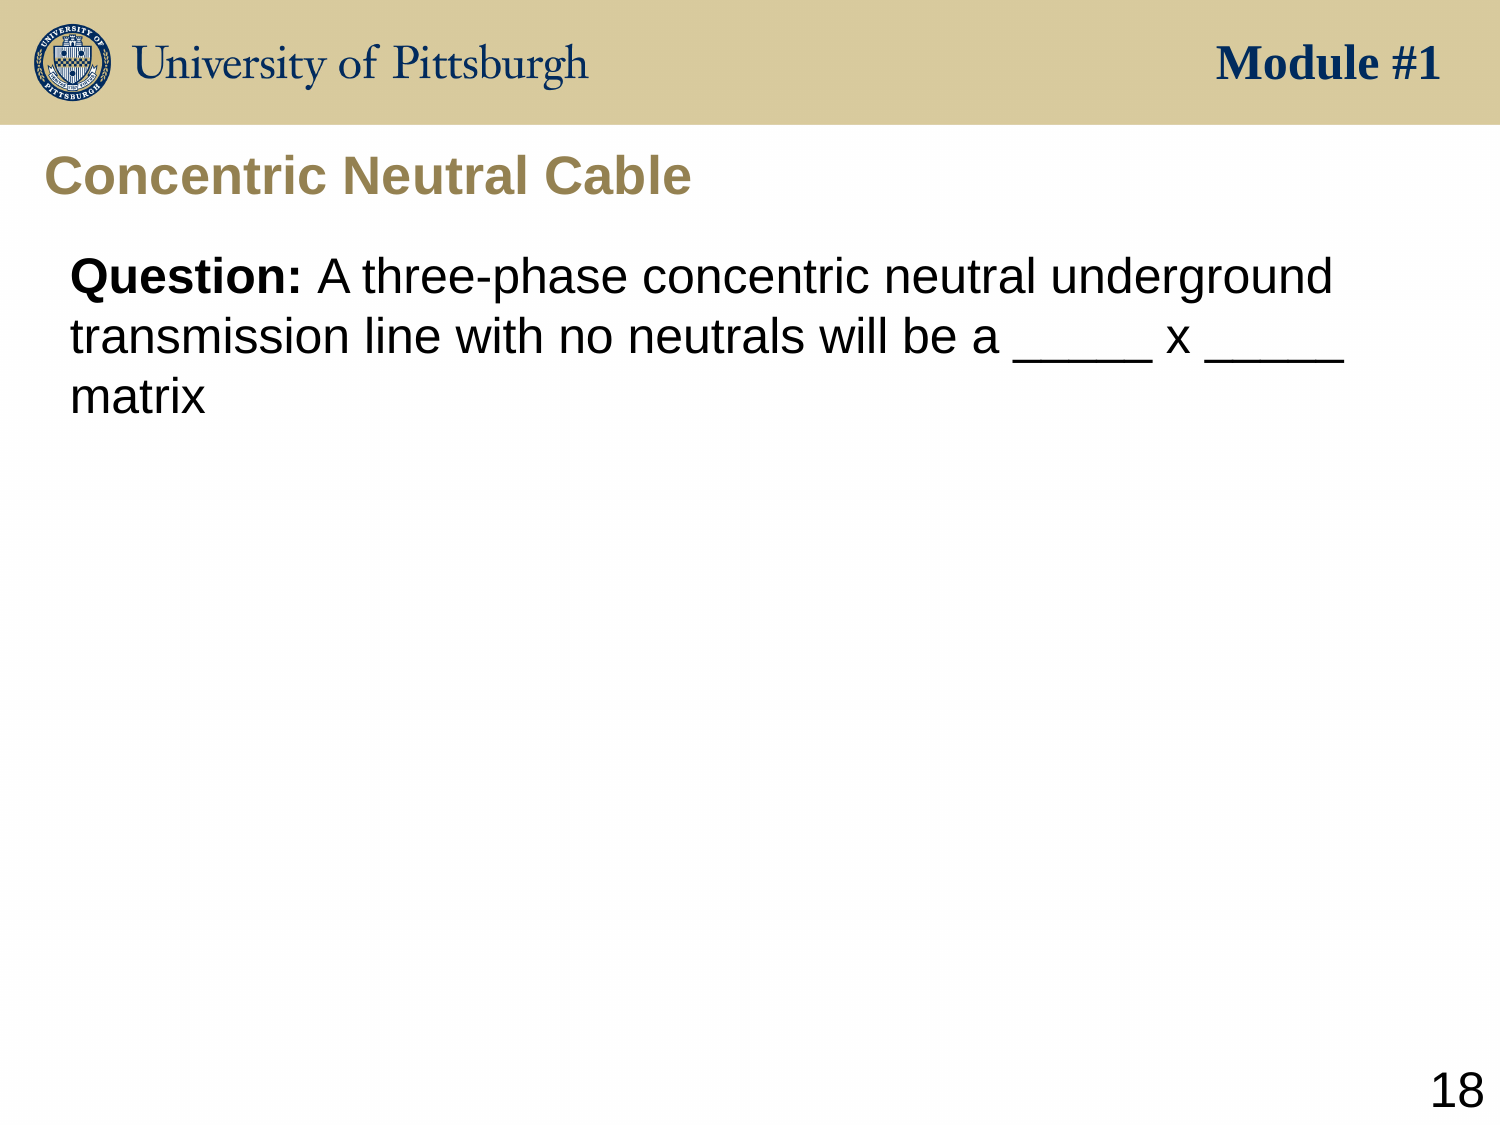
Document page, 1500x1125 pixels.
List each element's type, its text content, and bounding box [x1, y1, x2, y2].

picture [0, 1, 1500, 1125]
title Concentric Neutral Cable [29, 125, 1500, 221]
slide_number 18 [1362, 1050, 1500, 1125]
text_box Module #1 [604, 22, 1457, 97]
text_box Question: A three-phase concentric neutral underground transmission line with no neutrals will be a _____ x _____ matrix [55, 235, 1418, 591]
